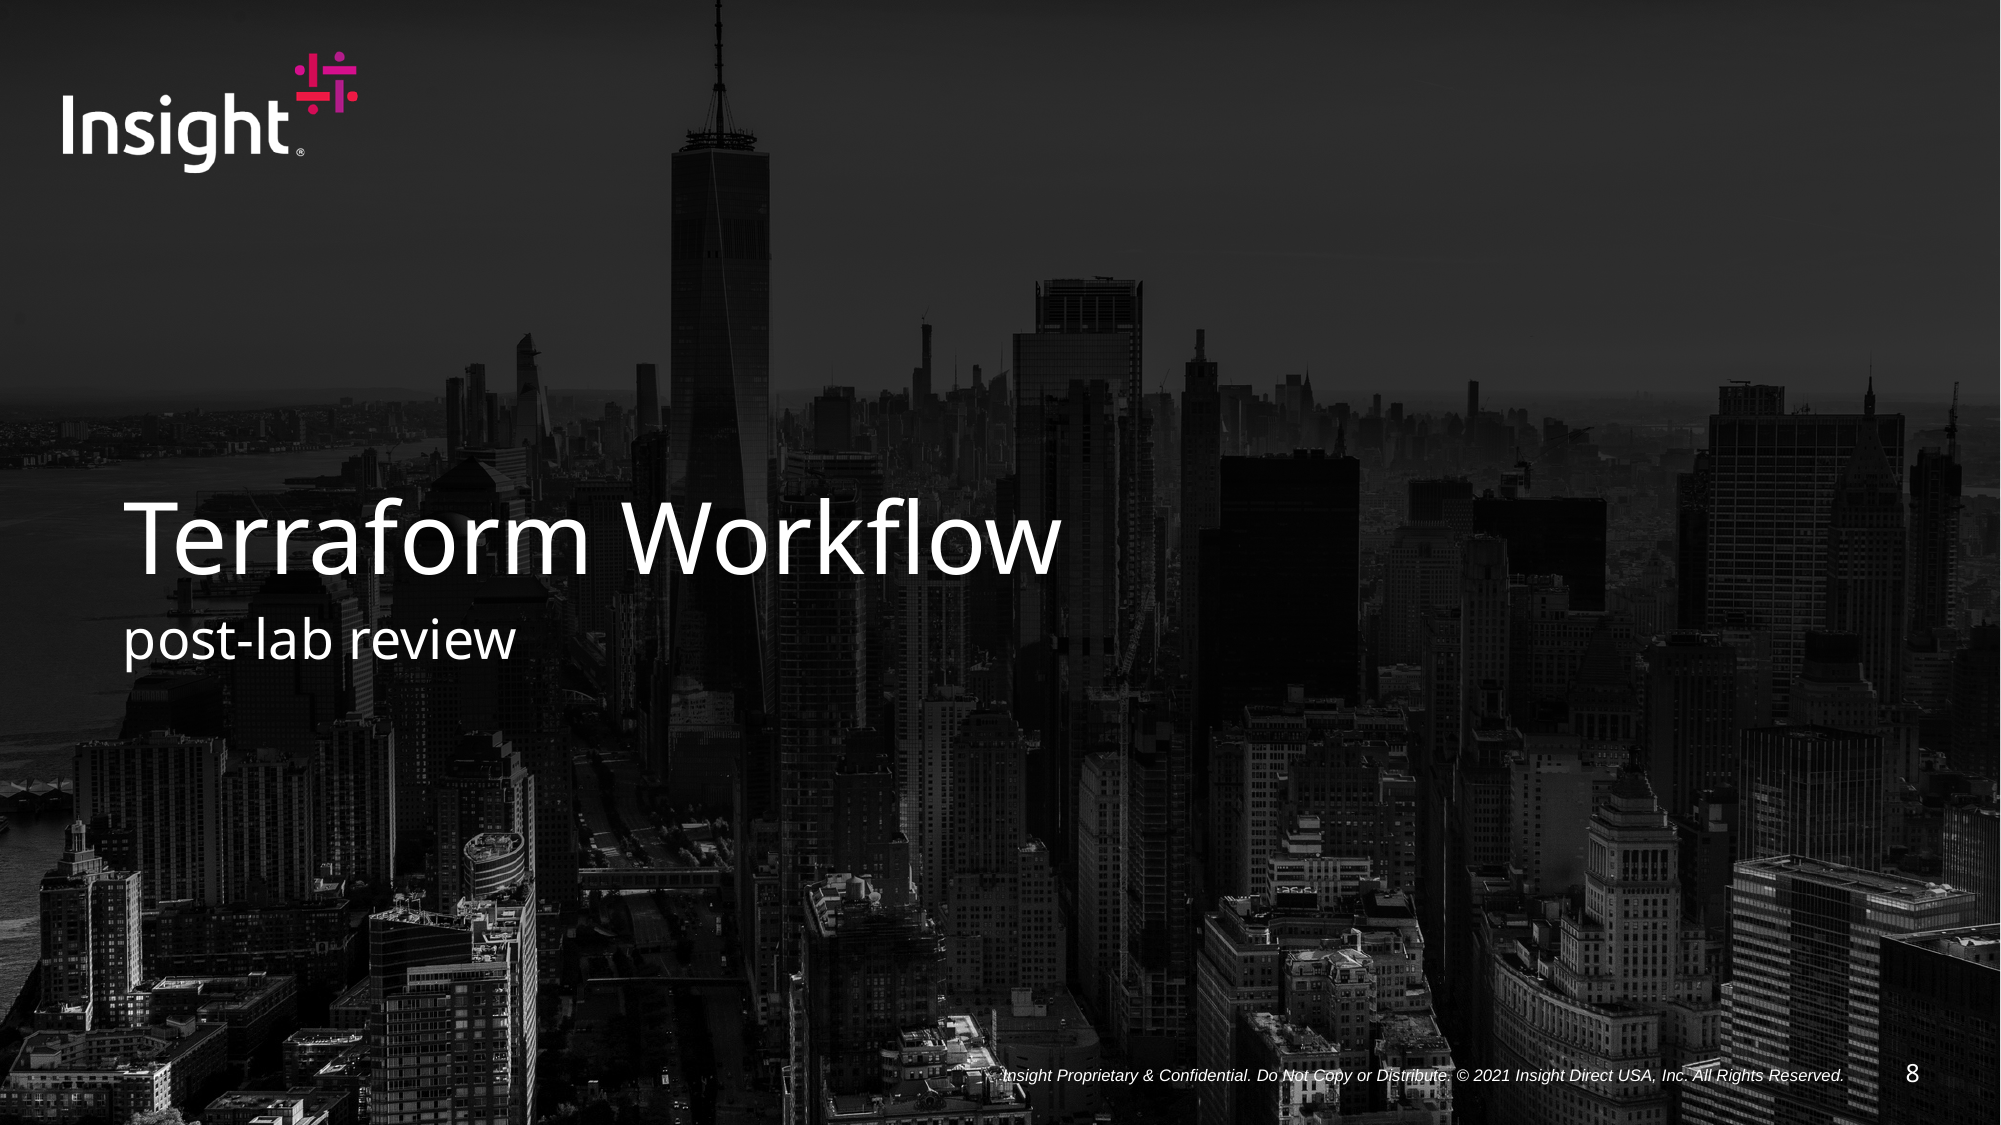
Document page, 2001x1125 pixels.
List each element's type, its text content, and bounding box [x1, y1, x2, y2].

subtitle post-lab review [107, 604, 1981, 722]
picture [0, 0, 2001, 1125]
title Terraform Workflow [108, 450, 1982, 604]
